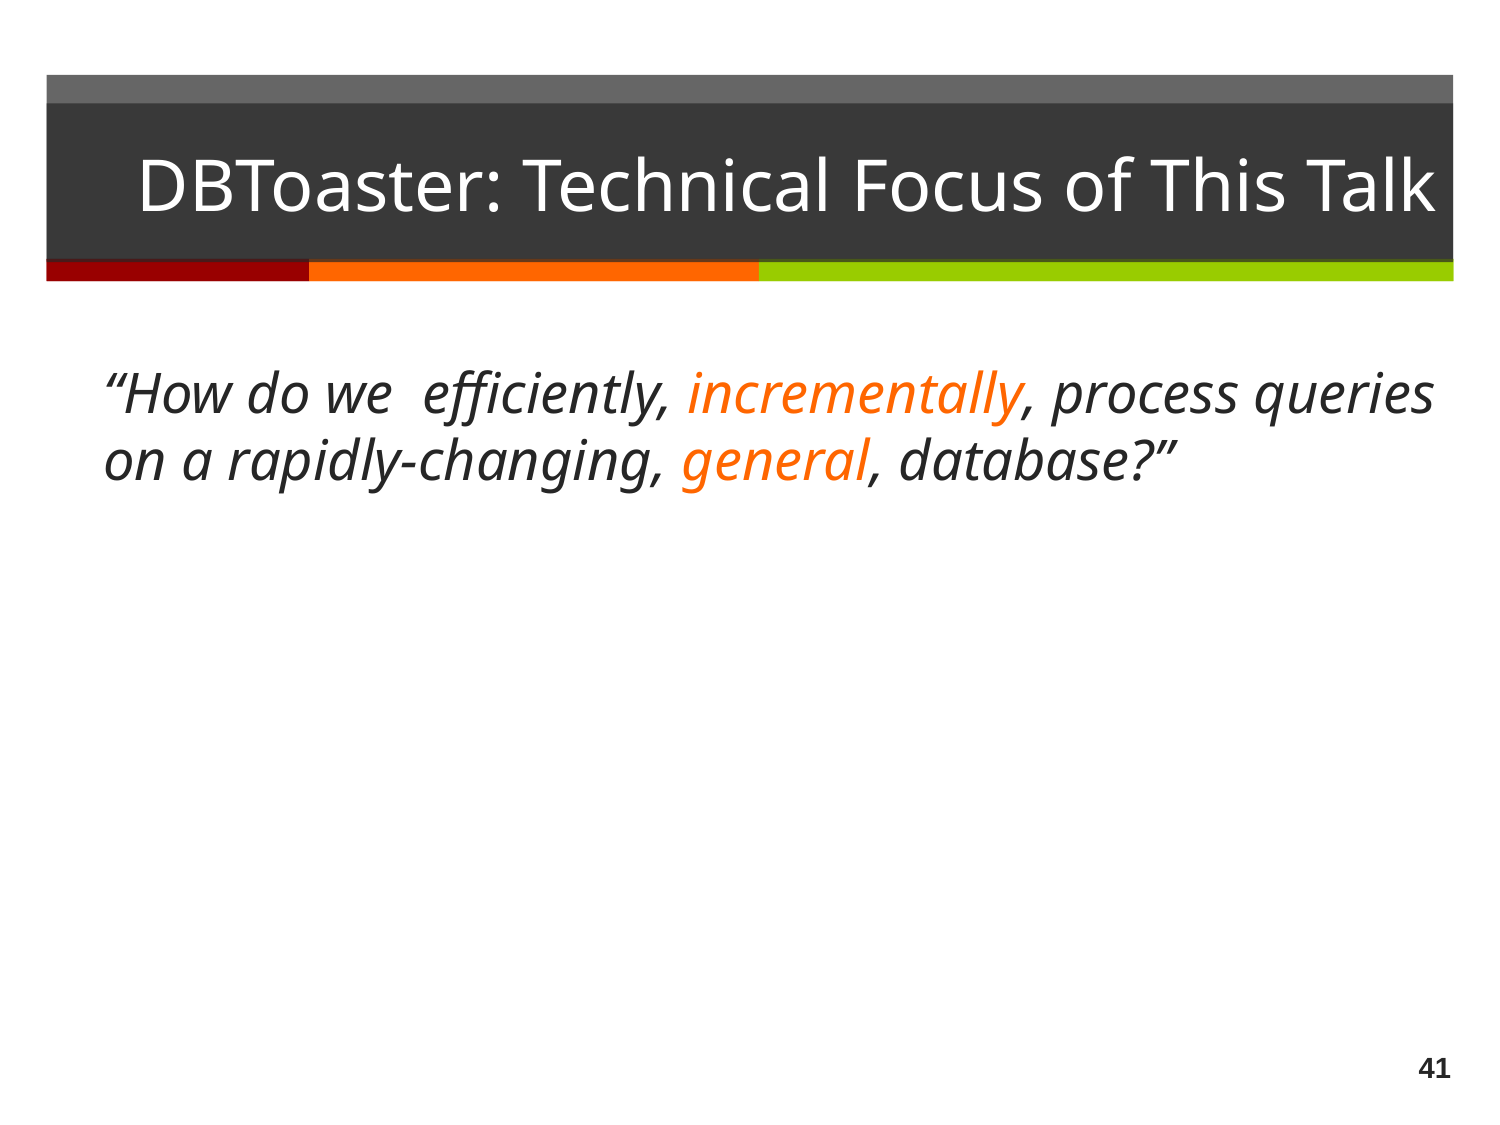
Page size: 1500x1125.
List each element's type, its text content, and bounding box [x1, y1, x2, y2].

list “How do we efficiently, incrementally, process queries on a rapidly-changing, general, database?” [46, 349, 1454, 538]
title DBToaster: Technical Focus of This Talk [46, 103, 1454, 263]
